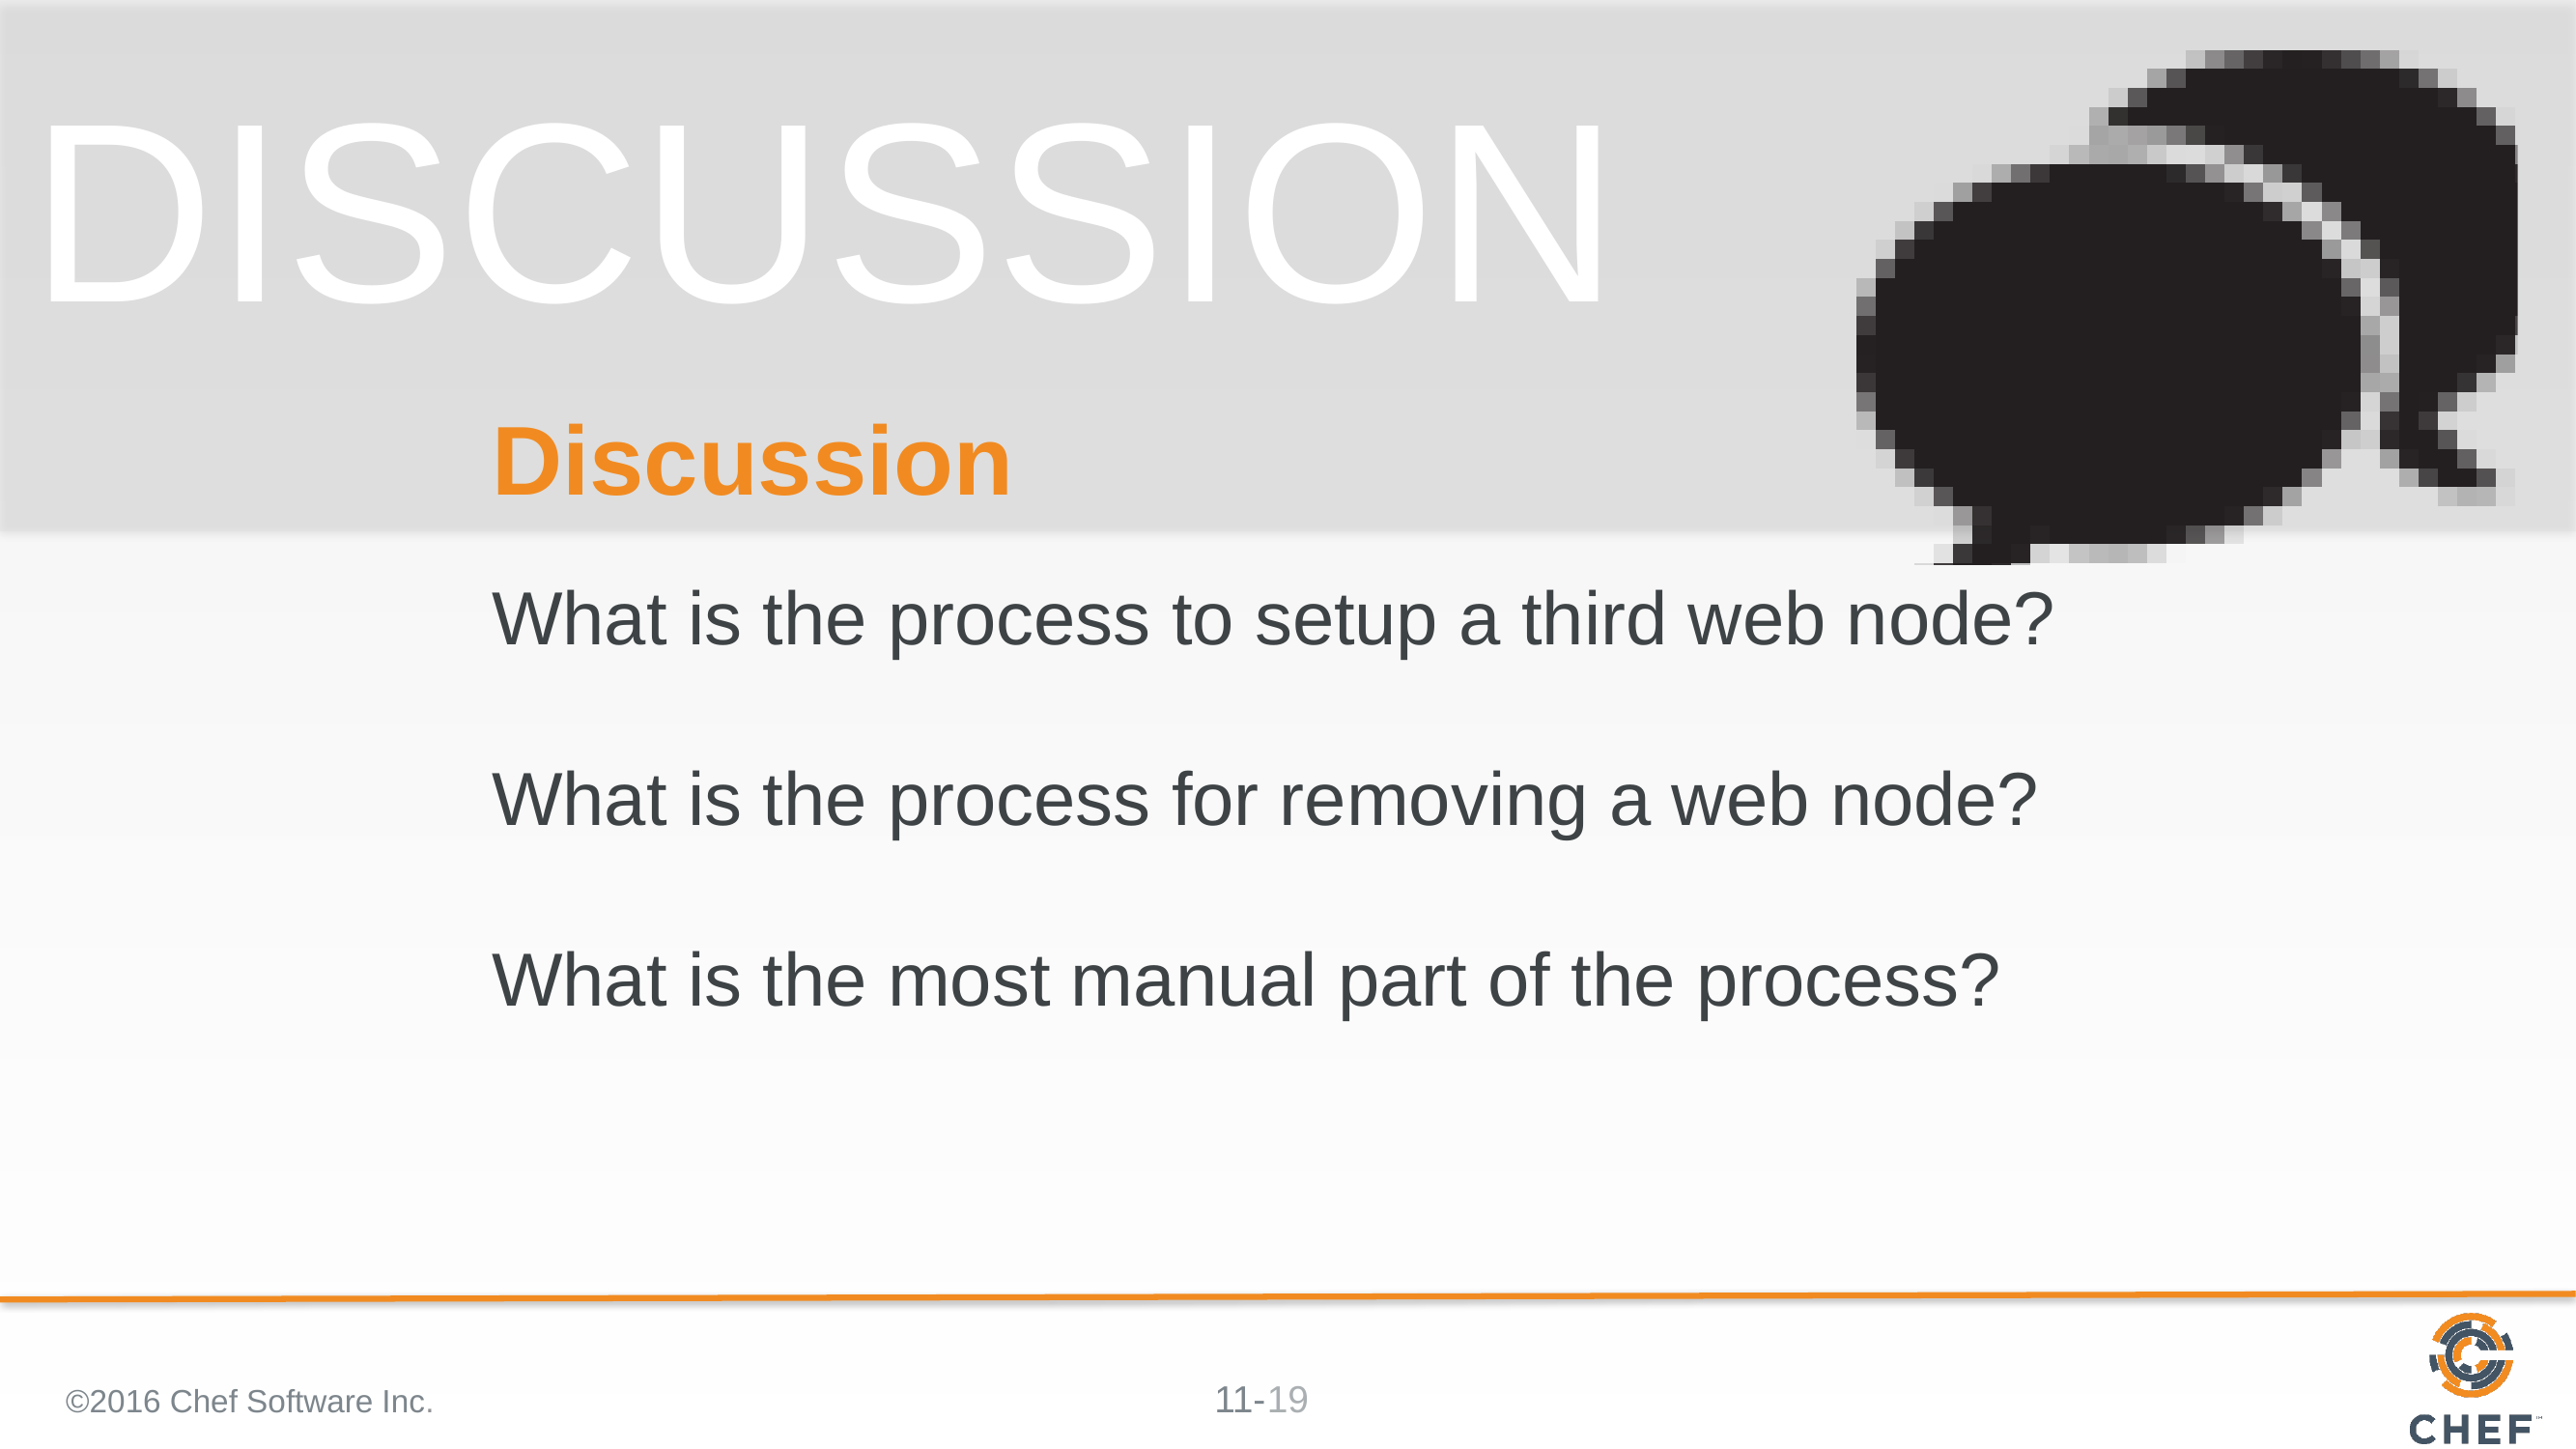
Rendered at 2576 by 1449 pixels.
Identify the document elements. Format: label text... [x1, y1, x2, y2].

title Discussion [477, 395, 2217, 531]
picture [2399, 1297, 2550, 1449]
subtitle What is the process to setup a third web node? What is the process for removing a web node? What is the most manual part of the process? [477, 554, 2217, 1220]
footer ©2016 Chef Software Inc. [51, 1359, 952, 1440]
slide_number 19 [998, 1359, 1578, 1437]
